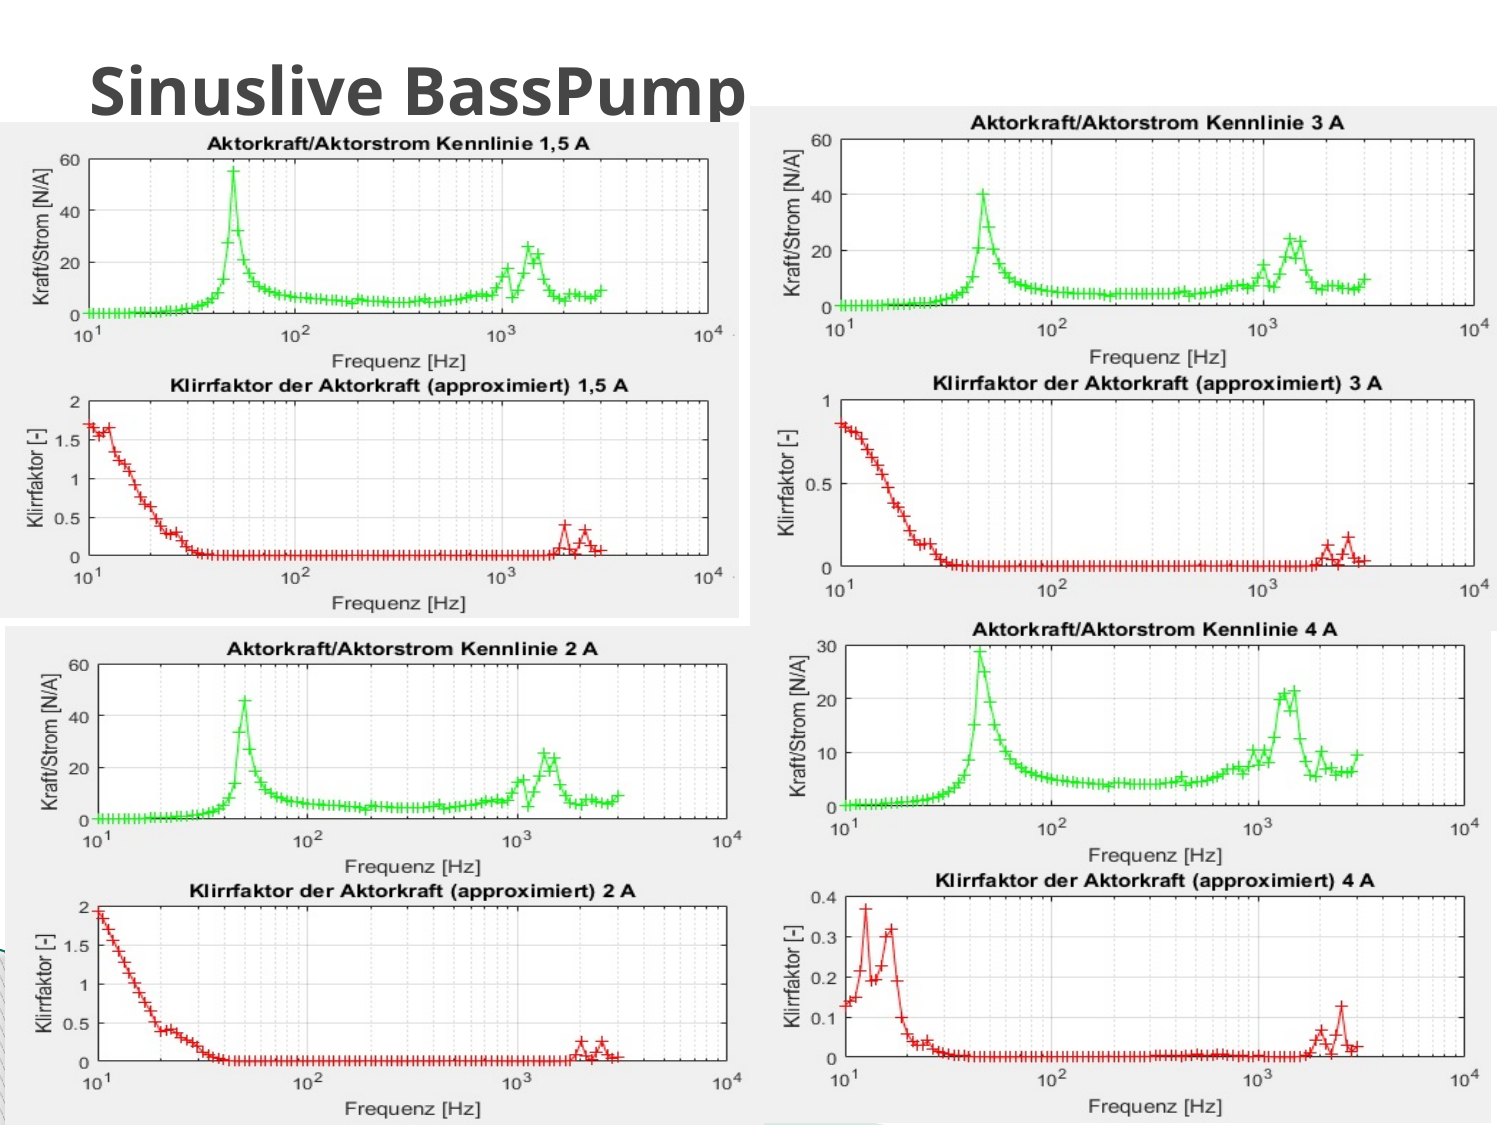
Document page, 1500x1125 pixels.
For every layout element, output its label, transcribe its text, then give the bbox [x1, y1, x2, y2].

picture [5, 105, 1497, 1125]
picture [0, 122, 739, 618]
title Sinuslive BassPump [75, 0, 1425, 124]
